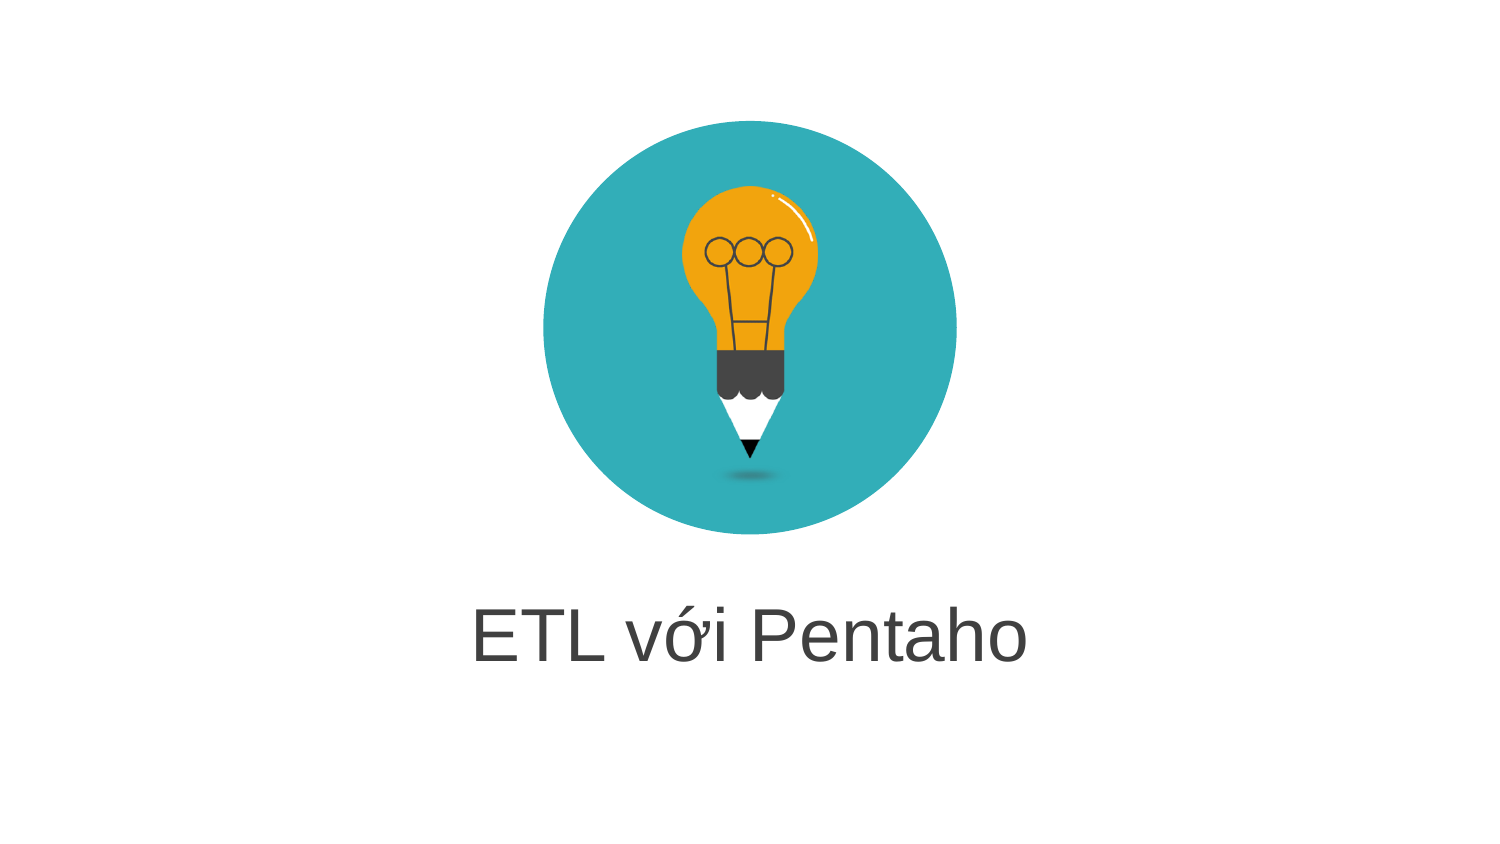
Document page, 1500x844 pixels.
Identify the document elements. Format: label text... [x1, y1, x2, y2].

list ETL với Pentaho [0, 584, 1500, 679]
picture [682, 186, 818, 486]
